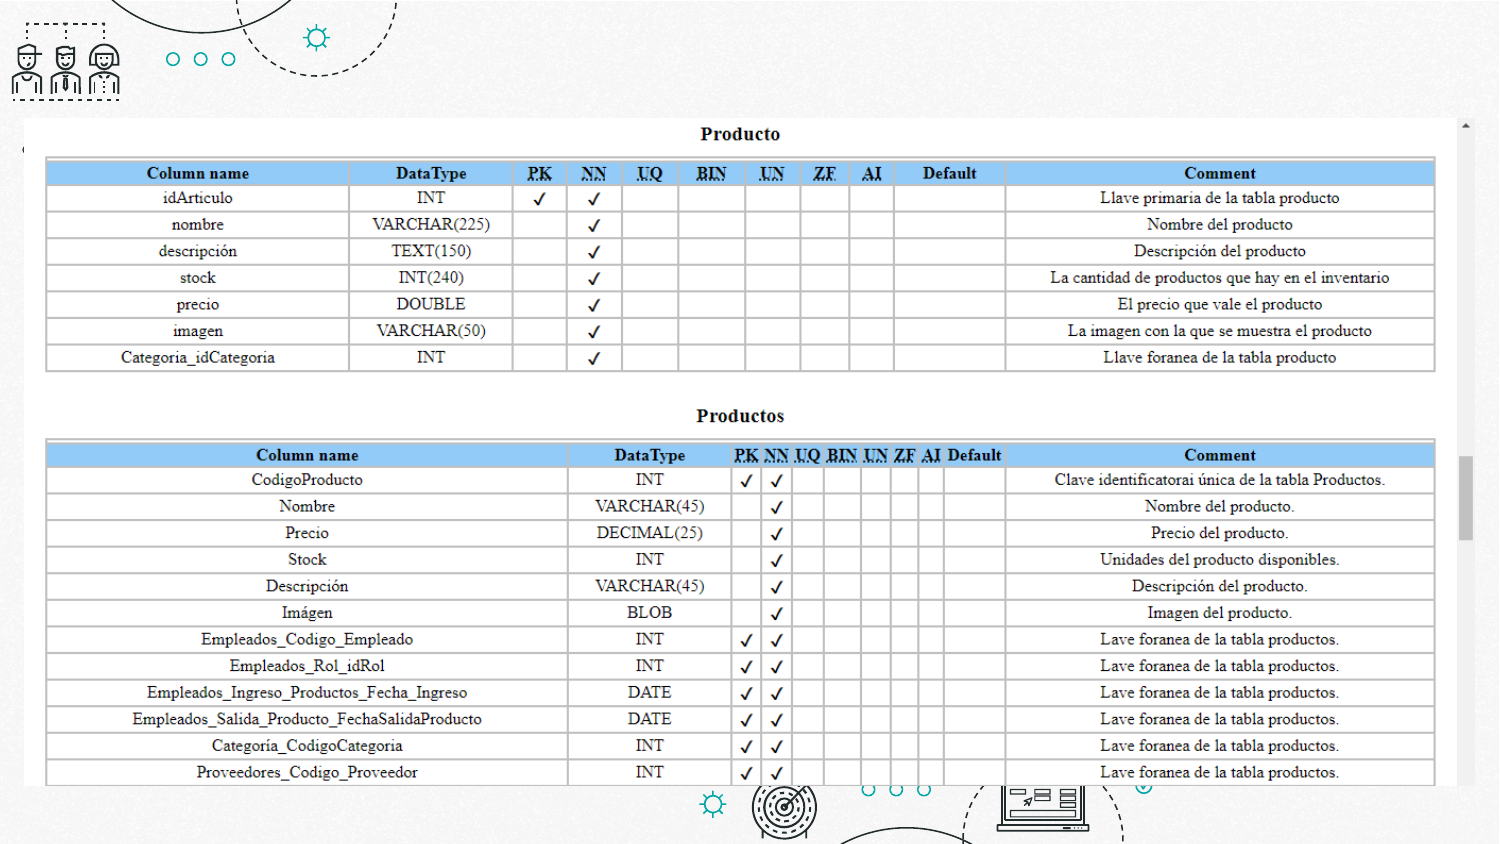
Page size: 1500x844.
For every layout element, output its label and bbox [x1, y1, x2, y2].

picture [24, 118, 1476, 786]
